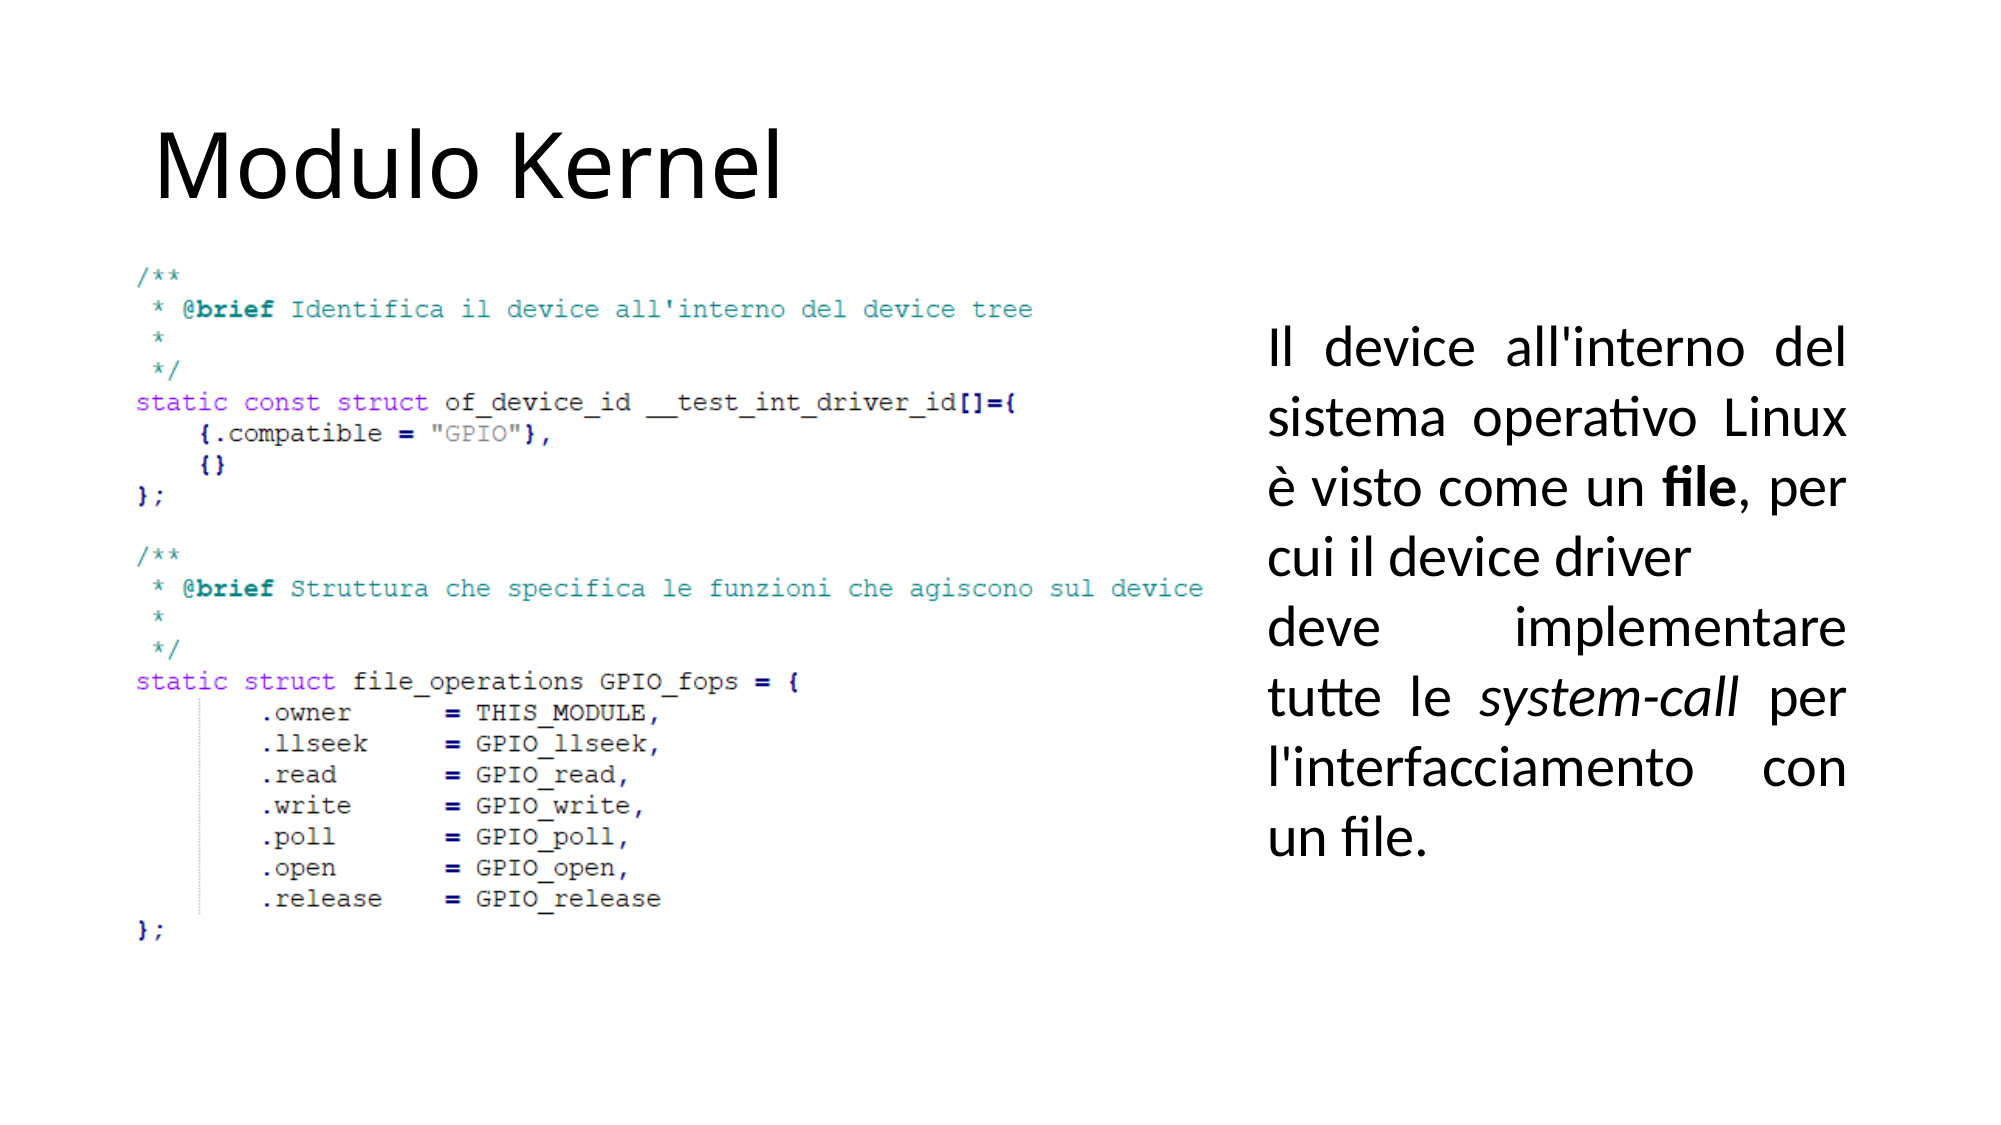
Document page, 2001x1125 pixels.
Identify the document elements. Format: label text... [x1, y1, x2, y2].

text_box Il device all'interno del sistema operativo Linux è visto come un file, per cui il device driver deve implementare tutte le system-call per l'interfacciamento con un file. [1252, 301, 1863, 876]
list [137, 260, 1218, 961]
title Modulo Kernel [137, 59, 1863, 278]
